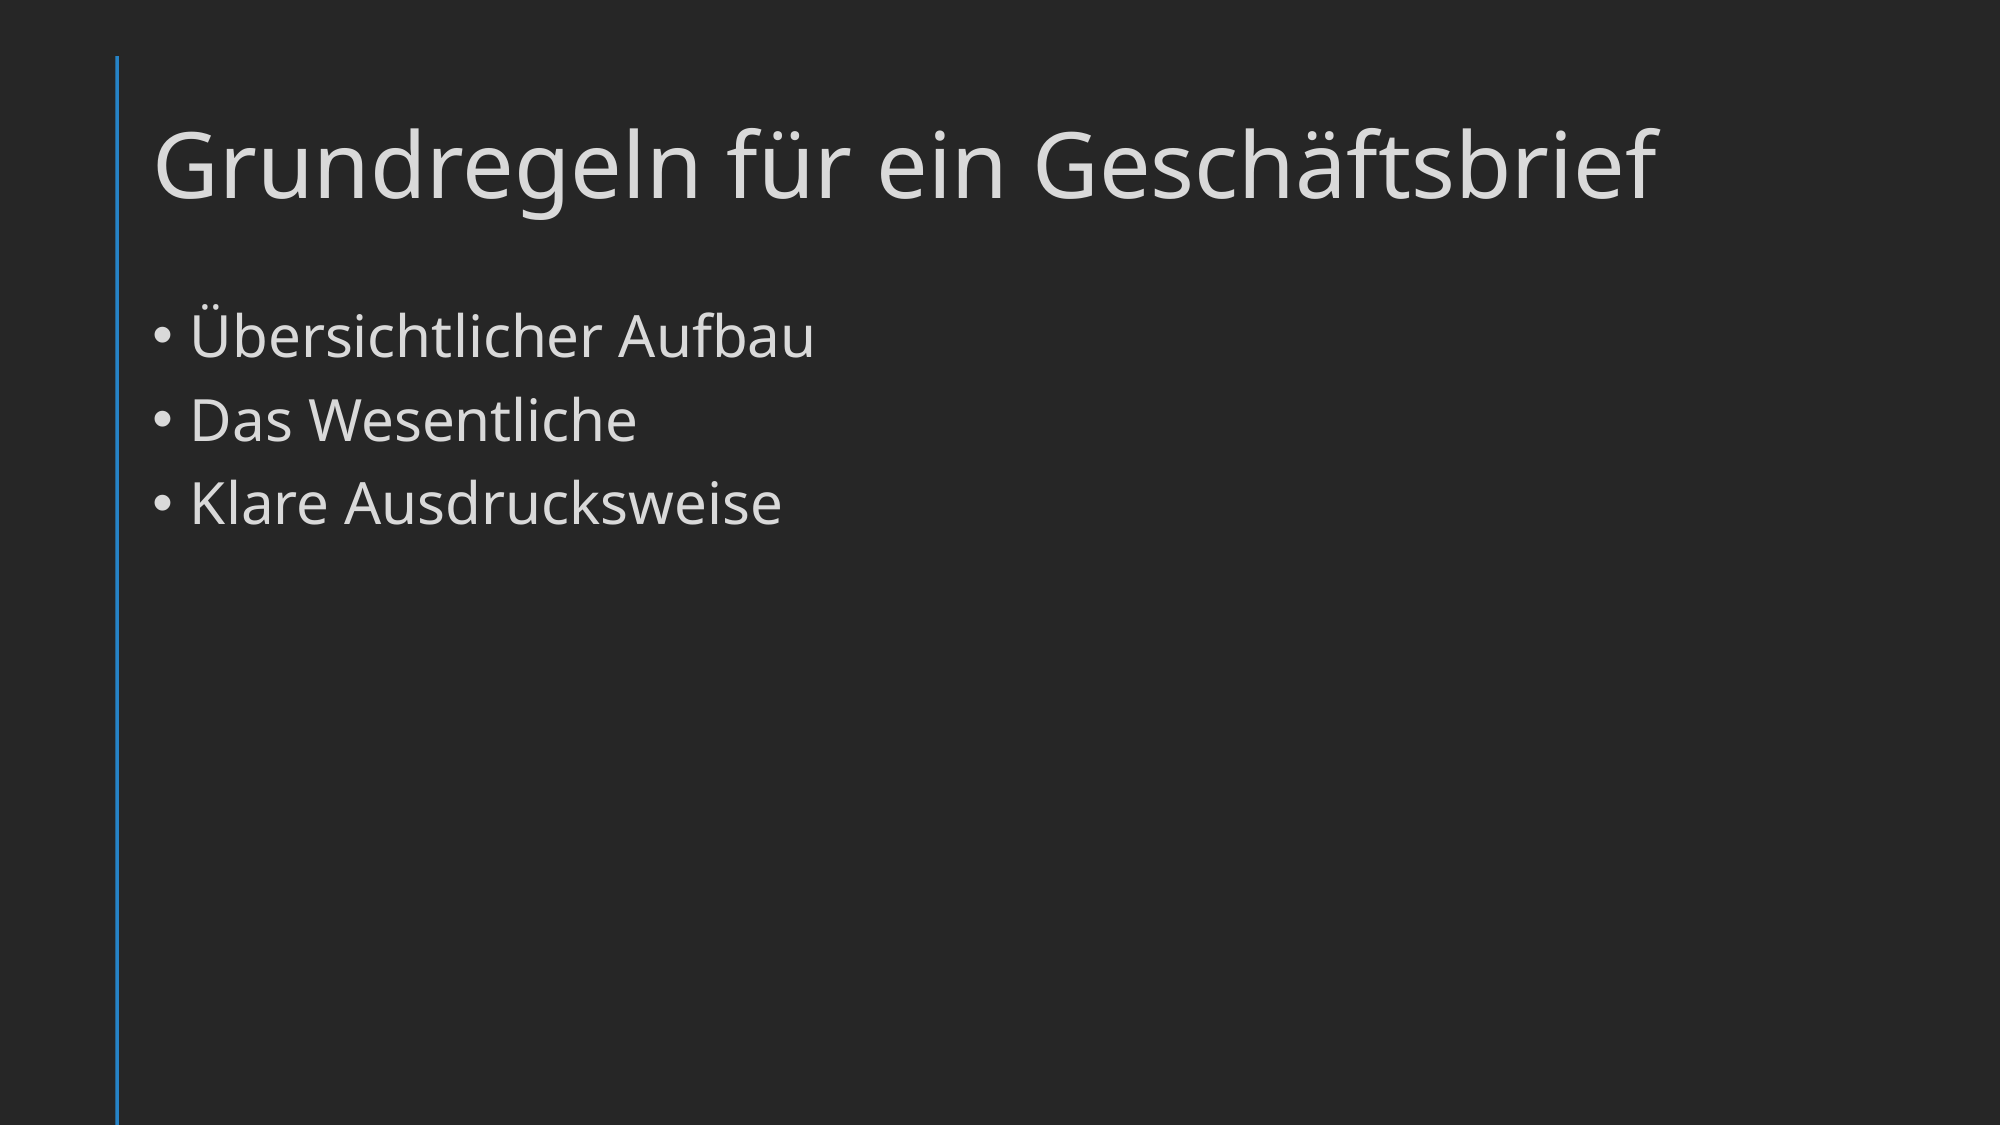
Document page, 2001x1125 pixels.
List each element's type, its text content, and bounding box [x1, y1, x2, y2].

list Übersichtlicher Aufbau Das Wesentliche Klare Ausdrucksweise [137, 299, 1863, 1014]
title Grundregeln für ein Geschäftsbrief [137, 59, 1863, 278]
